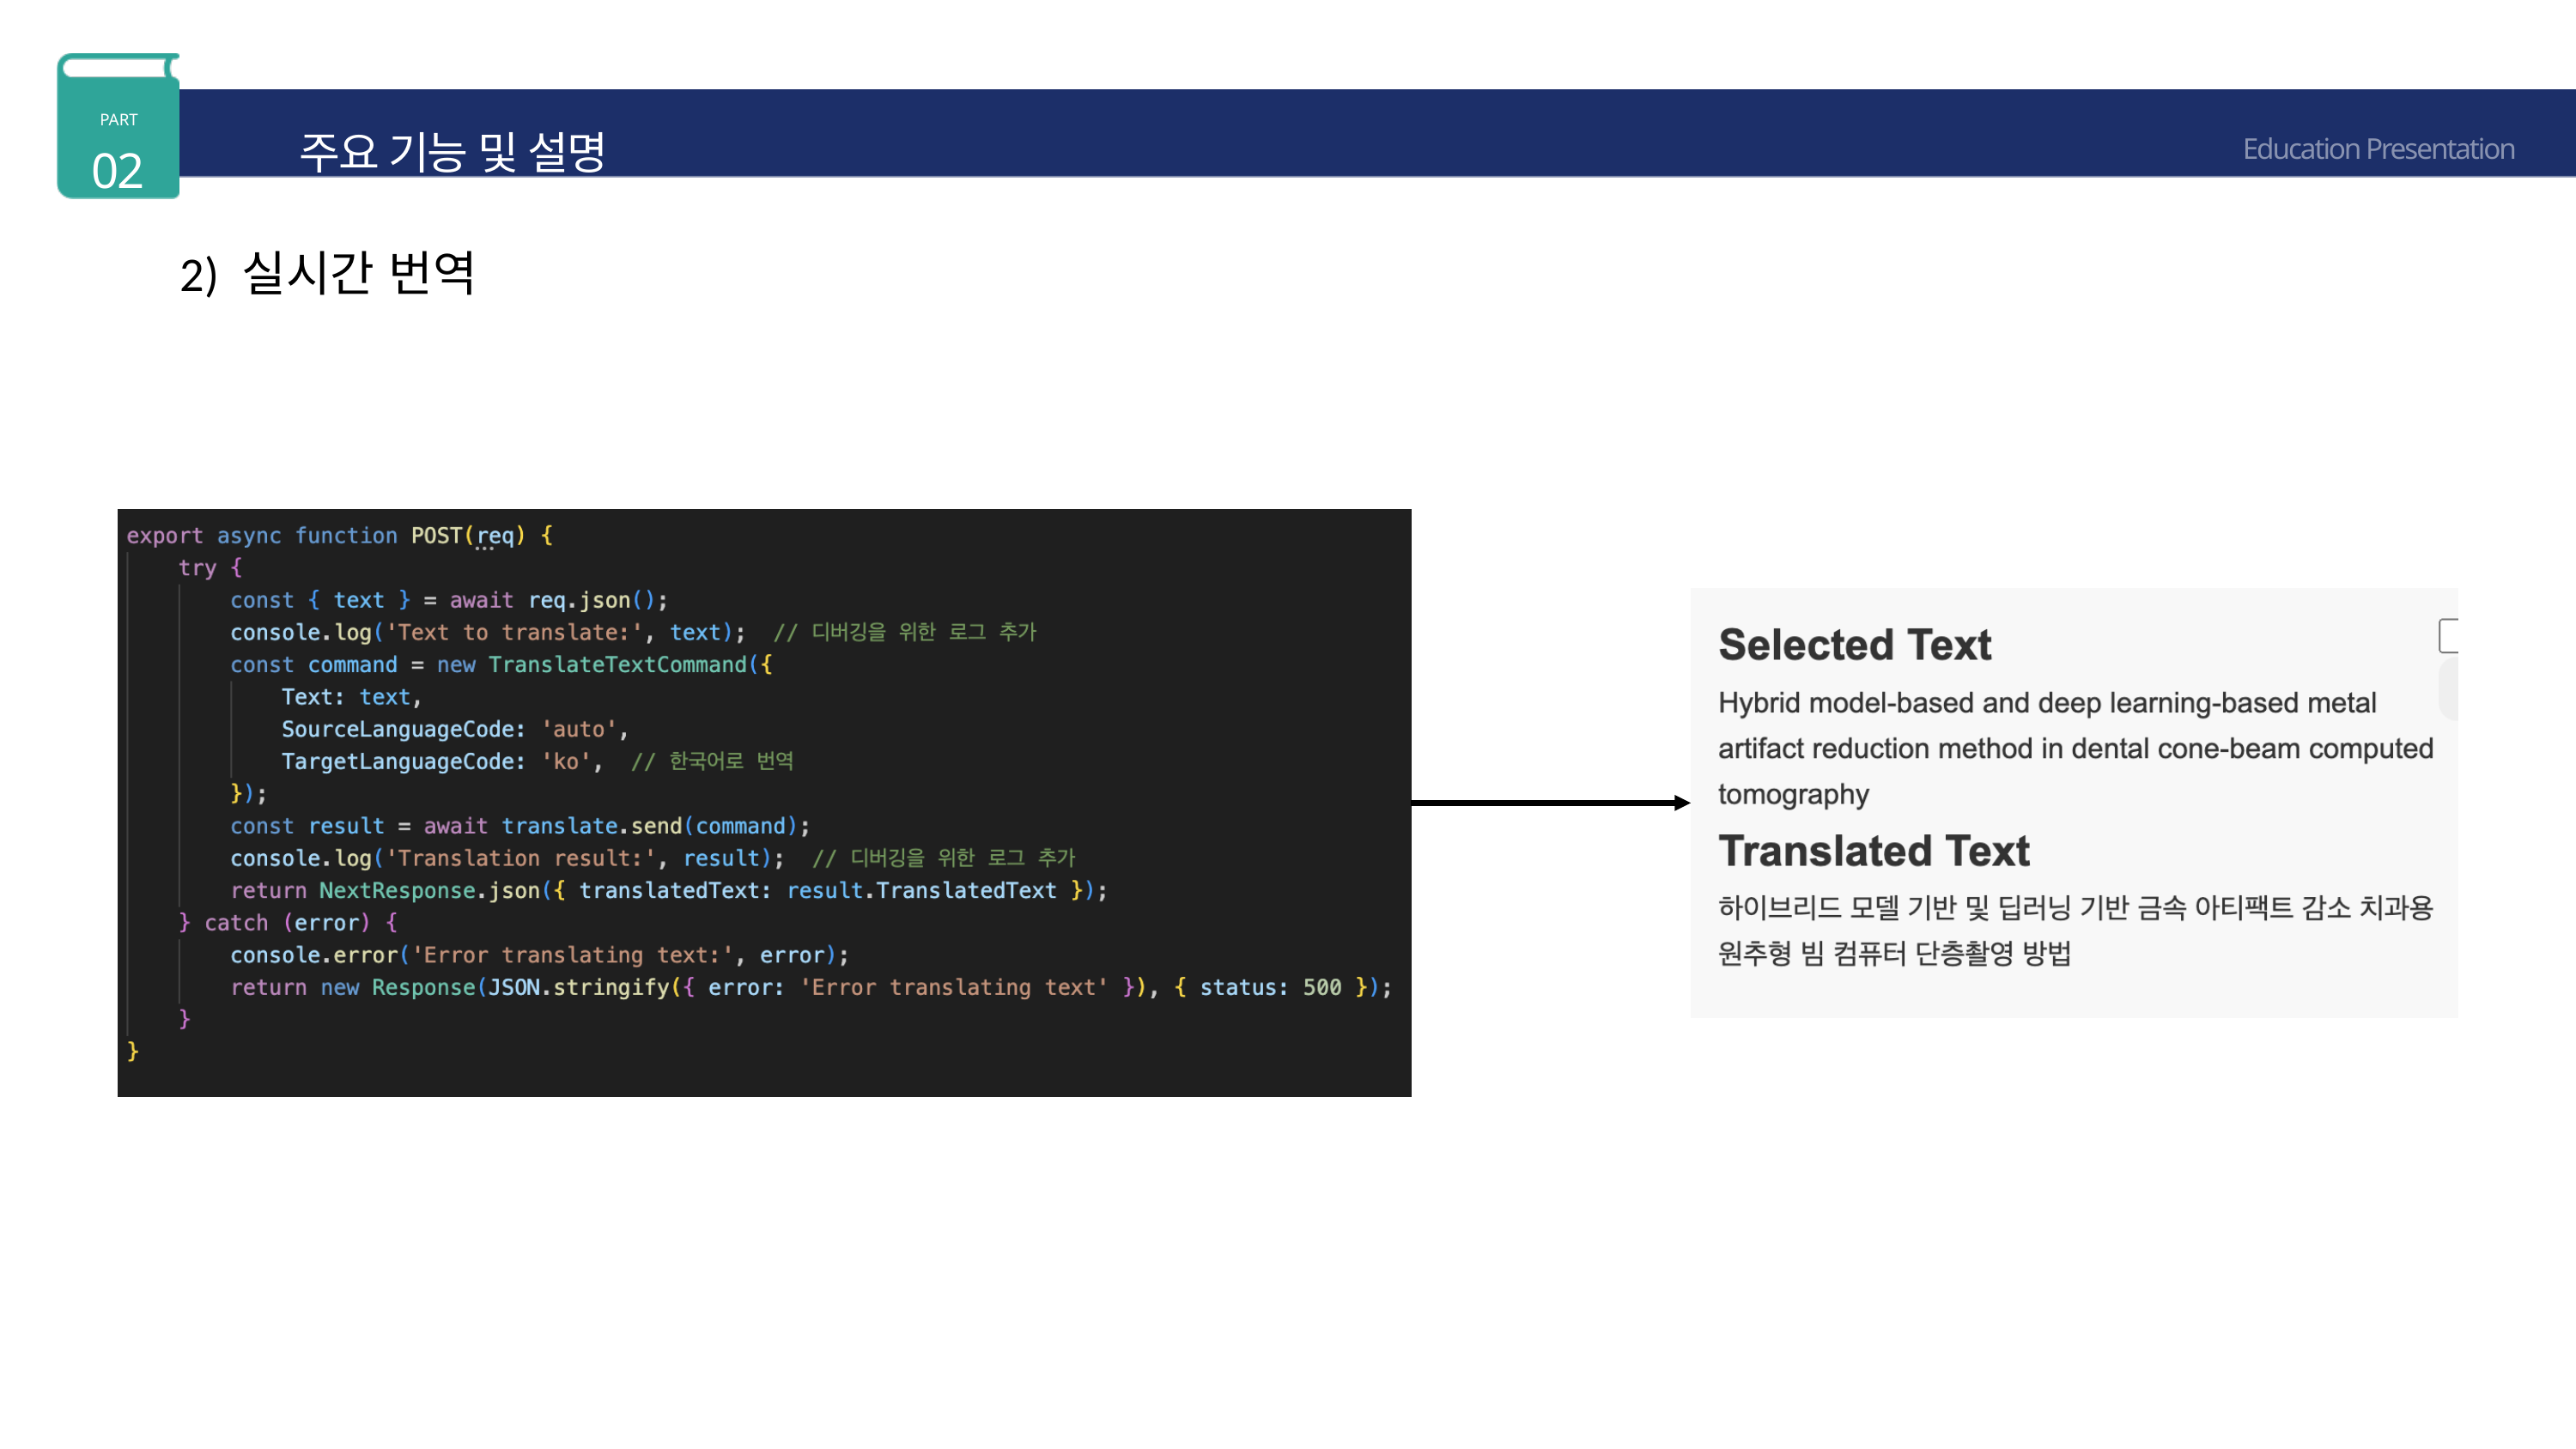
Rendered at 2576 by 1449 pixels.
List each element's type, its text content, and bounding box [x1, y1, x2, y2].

text_box 2) 실시간 번역 [173, 237, 484, 308]
picture [117, 509, 1412, 1097]
picture [57, 53, 2576, 199]
picture [1690, 588, 2459, 1018]
